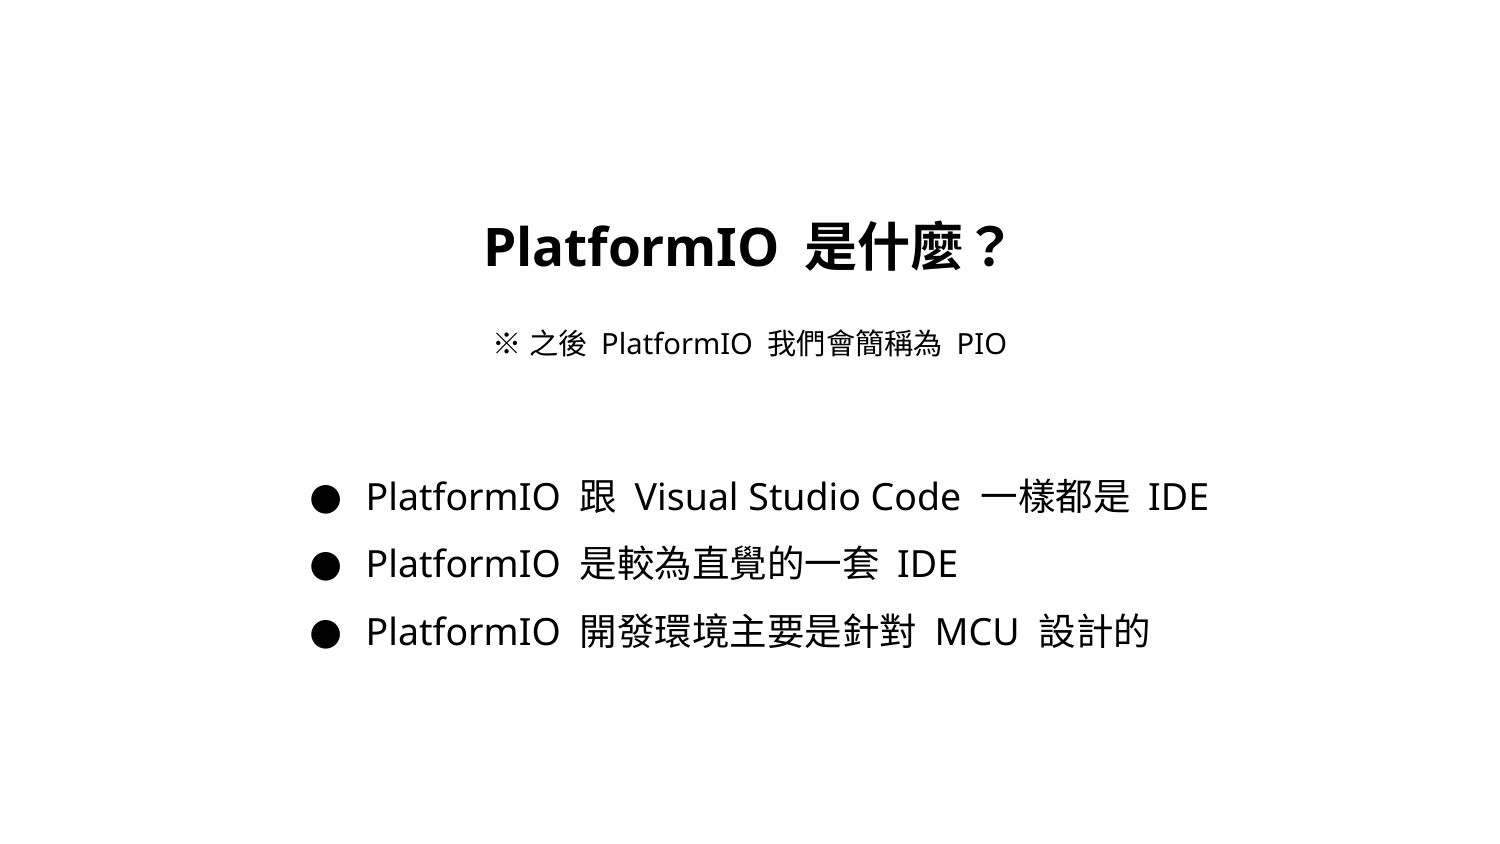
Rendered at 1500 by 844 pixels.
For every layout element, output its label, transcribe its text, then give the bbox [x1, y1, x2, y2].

text_box ※之後 PlatformIO 我們會簡稱為 PIO [301, 292, 1199, 376]
text_box PlatformIO 是什麼？ [51, 198, 1449, 293]
text_box PlatformIO 跟 Visual Studio Code 一樣都是 IDE PlatformIO 是較為直覺的一套 IDE PlatformIO 開發環境主要是針對 MCU 設計的 [275, 434, 1225, 668]
